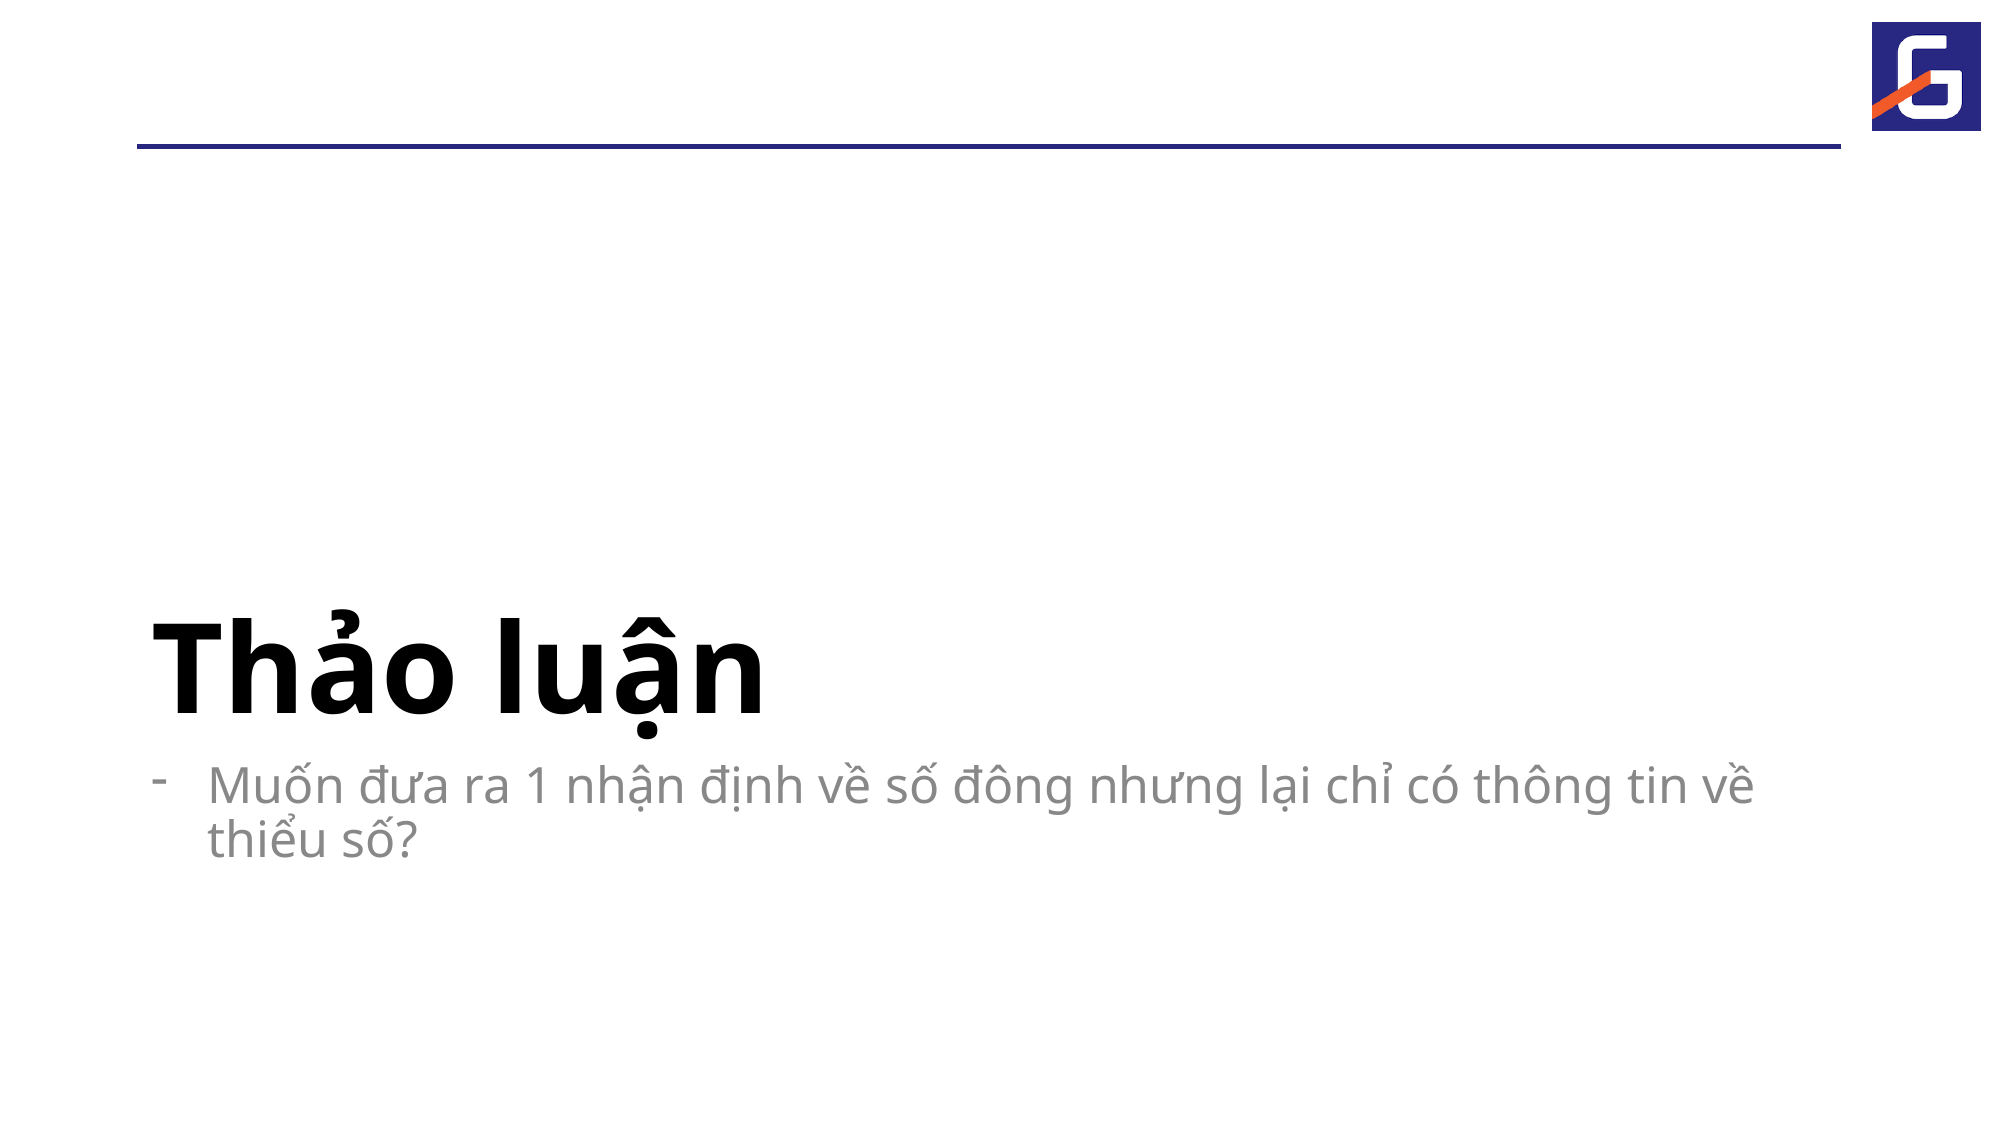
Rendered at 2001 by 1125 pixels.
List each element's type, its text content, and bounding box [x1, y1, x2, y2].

picture [1872, 22, 1981, 131]
list Muốn đưa ra 1 nhận định về số đông nhưng lại chỉ có thông tin về thiểu số? [136, 752, 1862, 999]
title Thảo luận [136, 280, 1862, 749]
